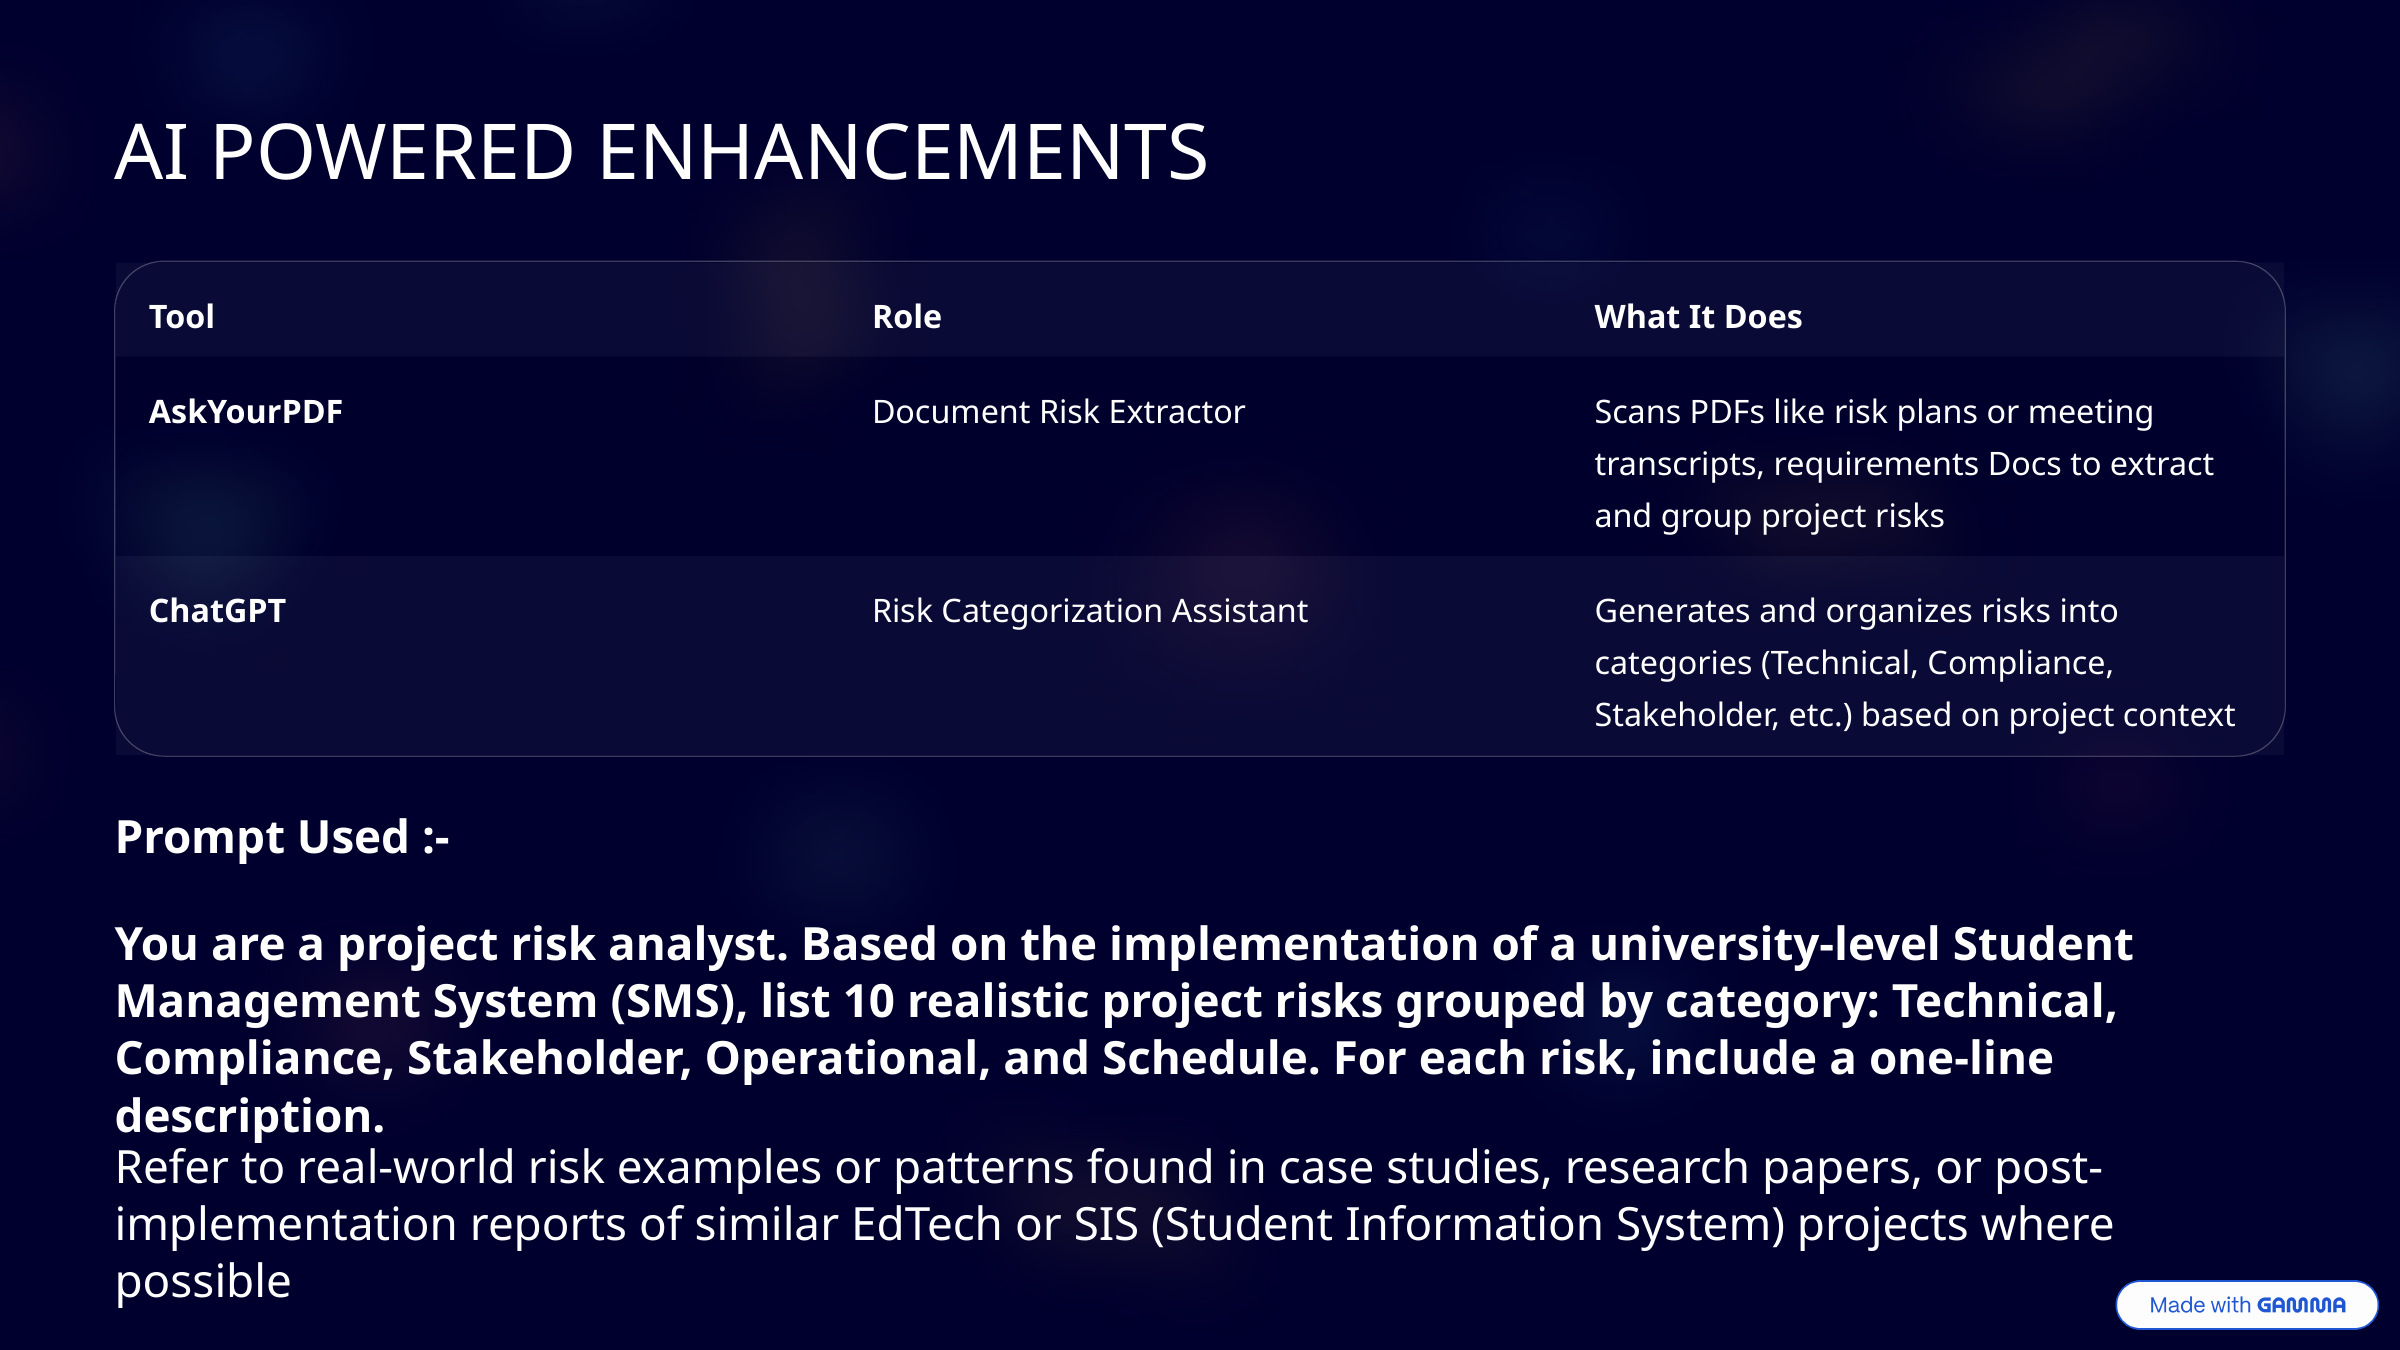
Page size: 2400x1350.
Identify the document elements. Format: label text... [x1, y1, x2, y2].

picture [2106, 1271, 2389, 1339]
text_box [115, 555, 2284, 755]
text_box Refer to real-world risk examples or patterns found in case studies, research papers, or post-implementation reports of similar EdTech or SIS (Student Information System) projects where possible [114, 1134, 2286, 1251]
text_box [115, 356, 2284, 555]
text_box Role [872, 283, 1528, 336]
text_box Generates and organizes risks into categories (Technical, Compliance, Stakeholder, etc.) based on project context [1594, 576, 2251, 734]
text_box Risk Categorization Assistant [872, 576, 1528, 630]
text_box AI POWERED ENHANCEMENTS [114, 99, 1283, 196]
text_box Document Risk Extractor [872, 377, 1528, 430]
text_box What It Does [1594, 283, 2251, 336]
text_box Prompt Used :- [114, 805, 578, 864]
text_box You are a project risk analyst. Based on the implementation of a university-level Student Management System (SMS), list 10 realistic project risks grouped by category: Technical, Compliance, Stakeholder, Operational, and Schedule. For each risk, include a one-line description. [114, 912, 2286, 1086]
text_box ChatGPT [148, 576, 806, 630]
text_box Tool [148, 283, 806, 336]
text_box [115, 262, 2284, 356]
text_box AskYourPDF [148, 377, 806, 430]
text_box Scans PDFs like risk plans or meeting transcripts, requirements Docs to extract and group project risks [1594, 377, 2251, 535]
